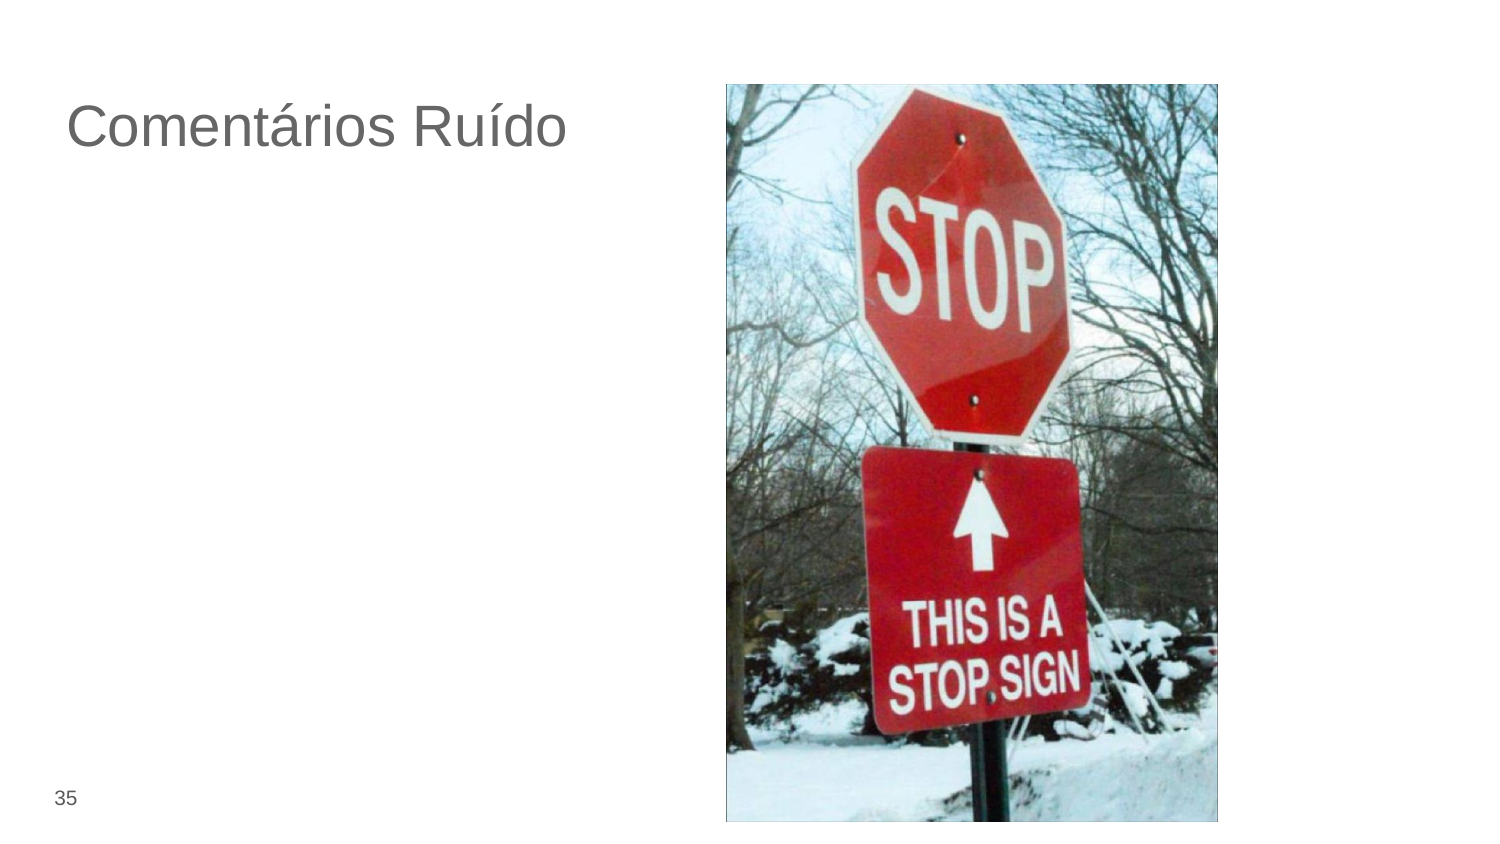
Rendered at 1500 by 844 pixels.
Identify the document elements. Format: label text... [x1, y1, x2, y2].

slide_number ‹#› [2, 764, 93, 830]
title Comentários Ruído [51, 72, 696, 167]
picture [726, 84, 1218, 822]
